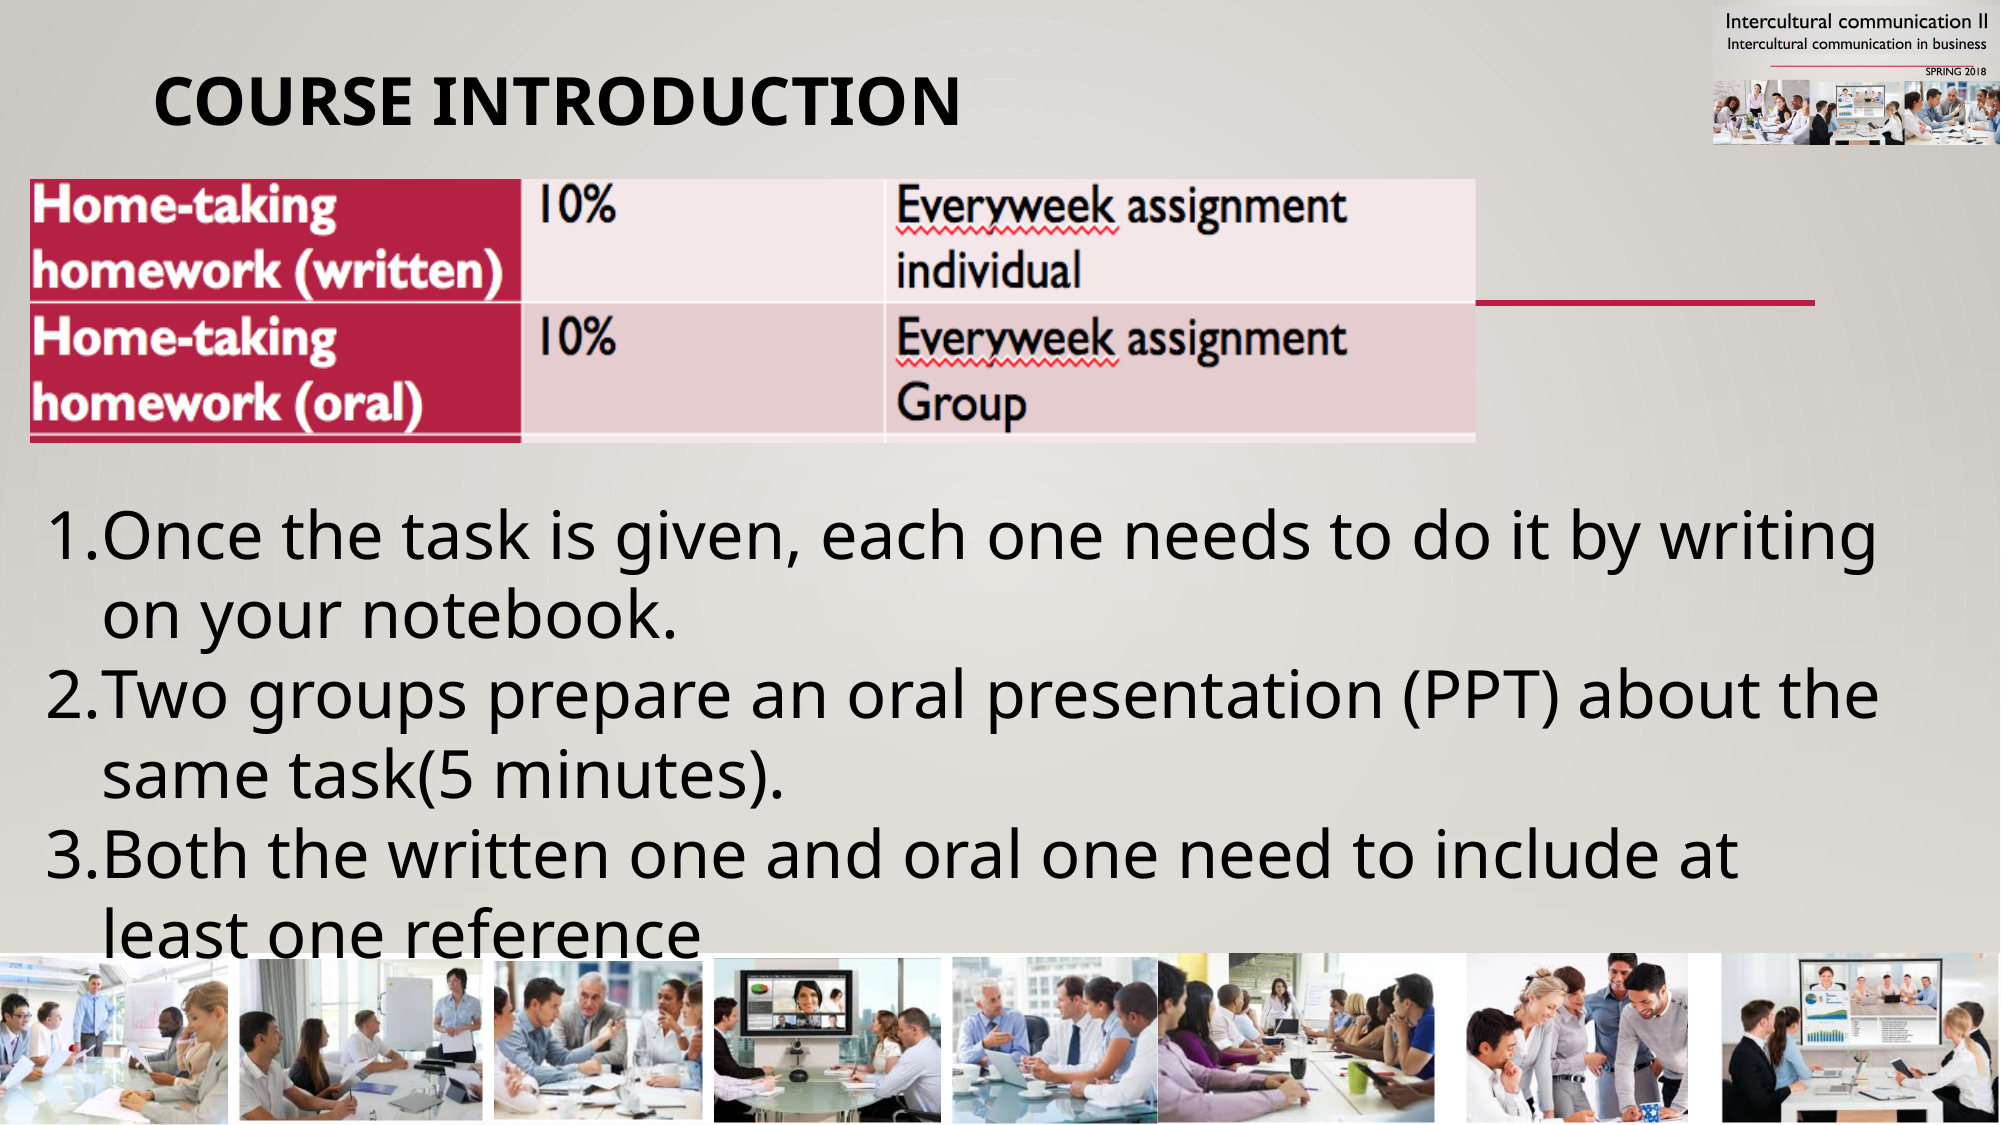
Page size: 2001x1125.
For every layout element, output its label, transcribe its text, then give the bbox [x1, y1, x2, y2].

picture [0, 952, 2000, 1125]
picture [1713, 0, 2000, 145]
picture [29, 178, 1476, 444]
title Course introduction Assessment [137, 59, 1713, 120]
text_box Once the task is given, each one needs to do it by writing on your notebook. Two groups prepare an oral presentation (PPT) about the same task(5 minutes). Both the written one and oral one need to include at least one reference [30, 485, 1919, 952]
